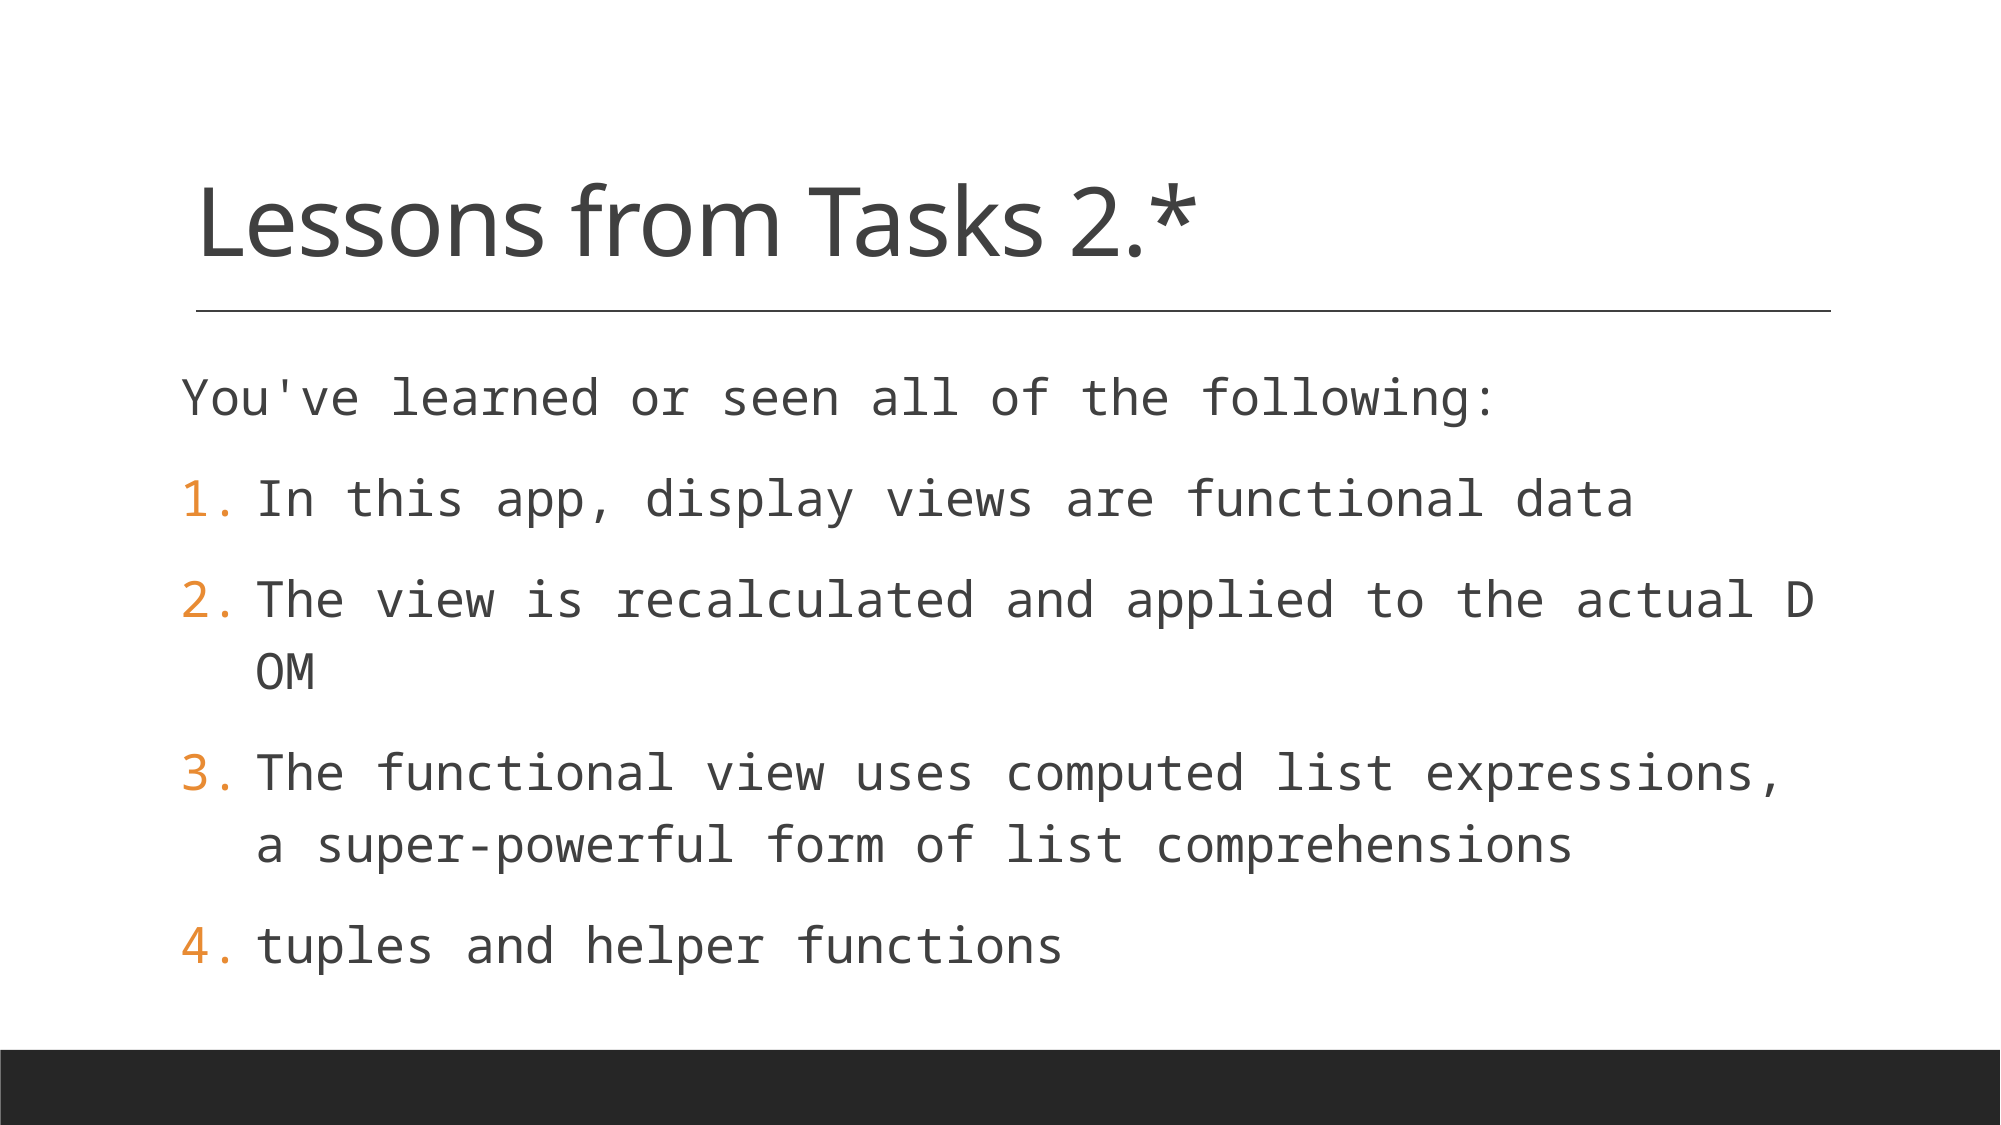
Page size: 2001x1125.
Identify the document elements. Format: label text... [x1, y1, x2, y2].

title Lessons from Tasks 2.* [180, 47, 1830, 285]
list You've learned or seen all of the following: In this app, display views are functional data The view is recalculated and applied to the actual DOM The functional view uses computed list expressions, a super-powerful form of list comprehensions tuples and helper functions [180, 345, 1830, 1045]
